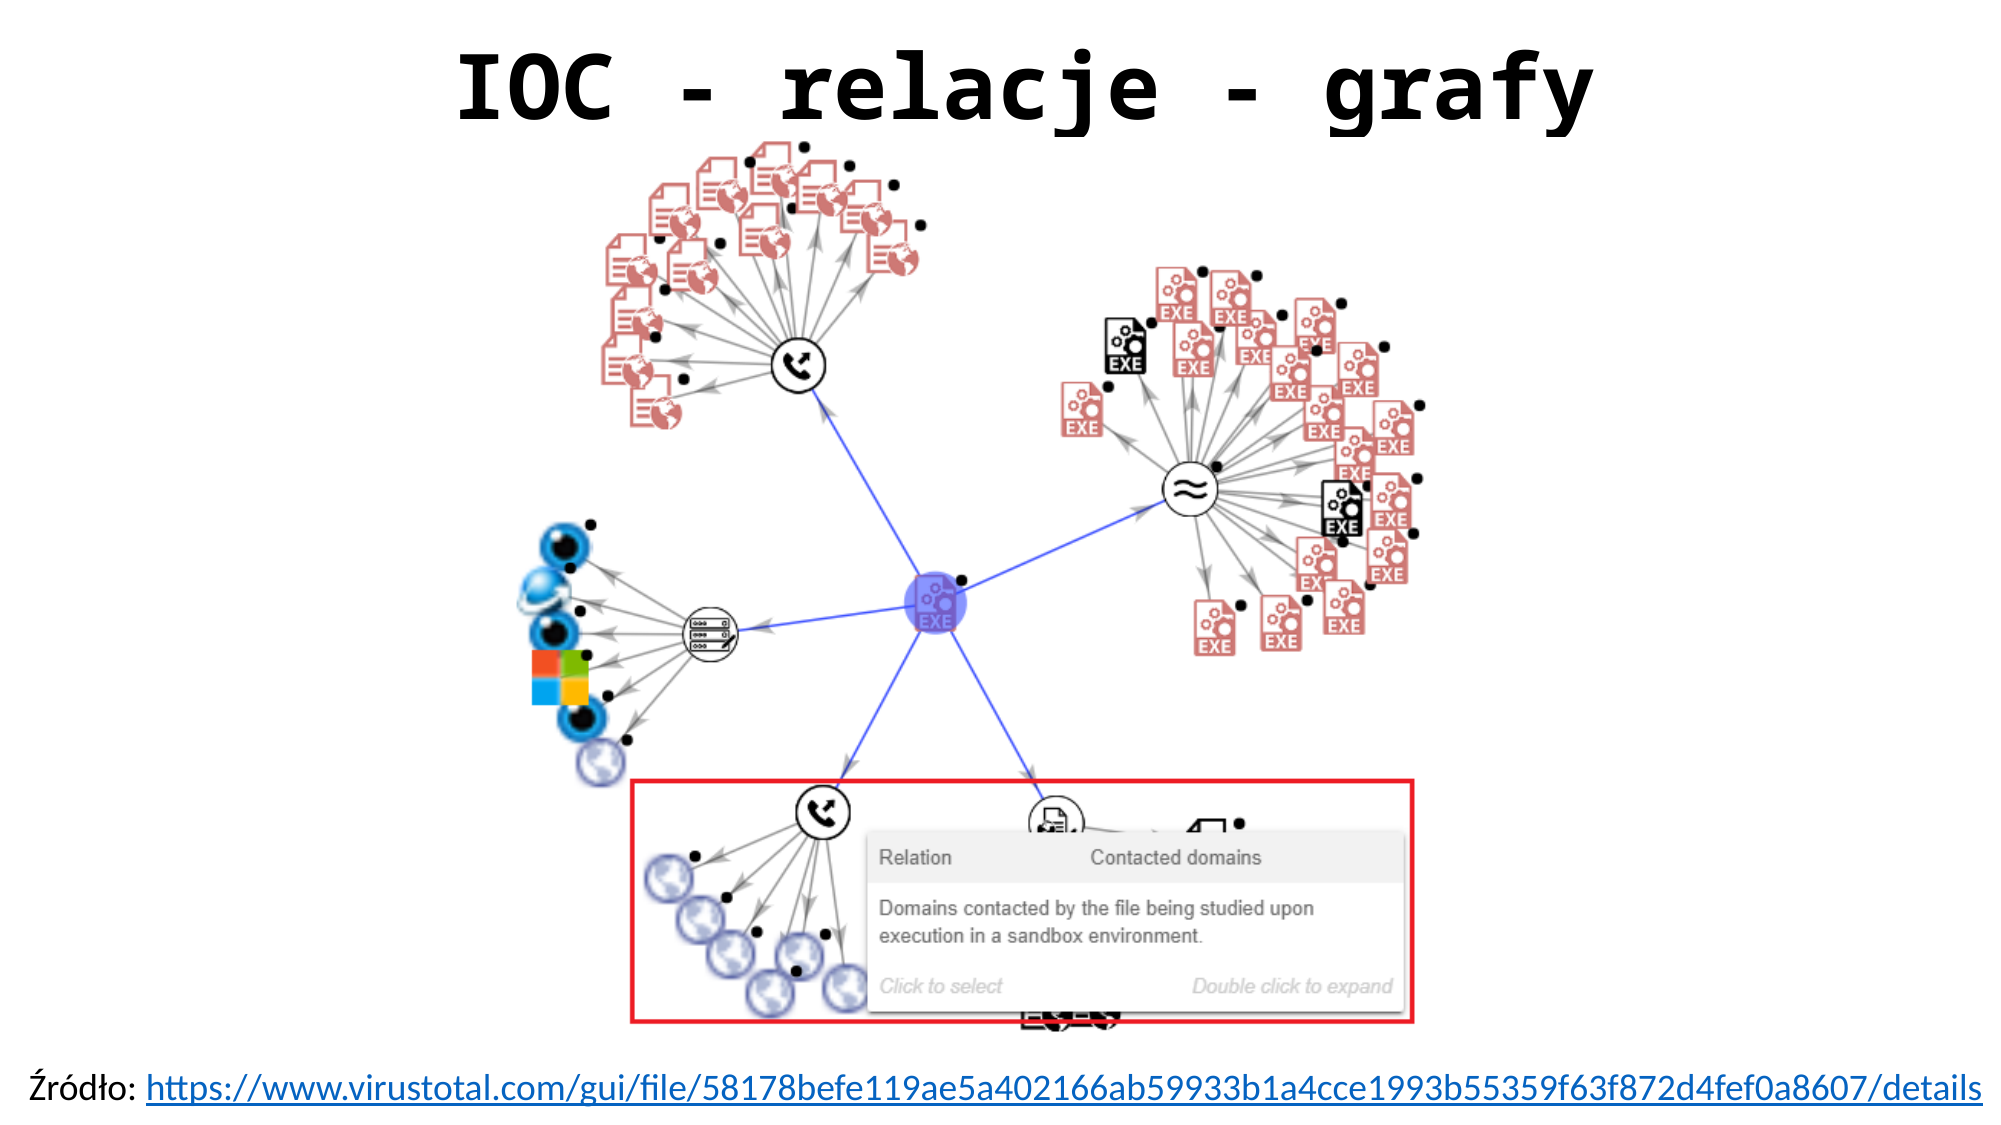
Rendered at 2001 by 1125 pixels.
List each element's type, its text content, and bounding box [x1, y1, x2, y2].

text_box Źródło: https://www.virustotal.com/gui/file/58178befe119ae5a402166ab59933b1a4cce1993b55359f63f872d4fef0a8607/details [13, 1056, 2000, 1116]
title IOC - relacje - grafy [125, 23, 1926, 157]
picture [473, 136, 1572, 1068]
